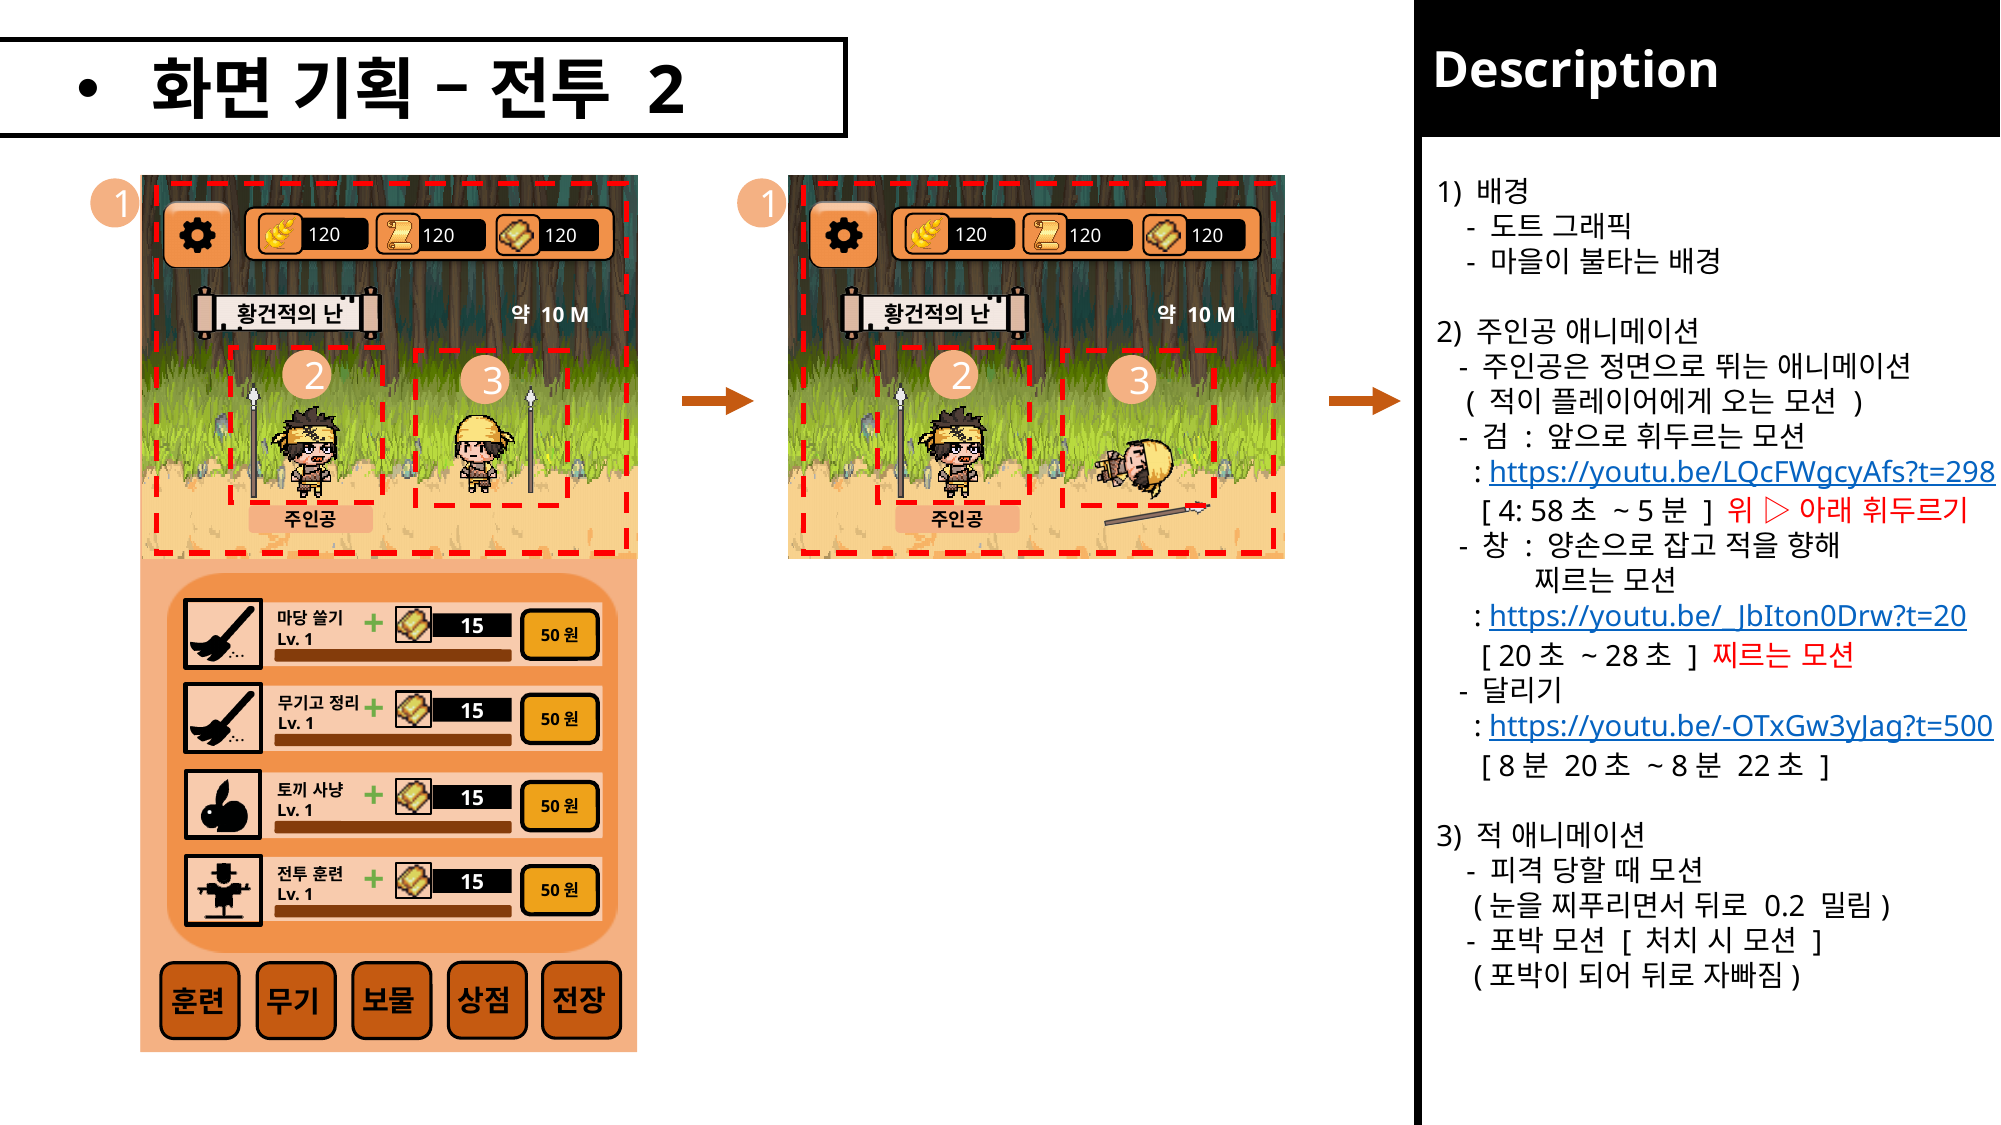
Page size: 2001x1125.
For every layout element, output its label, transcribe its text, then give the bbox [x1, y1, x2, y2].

text_box [541, 1025, 622, 1040]
text_box [256, 961, 337, 976]
picture [142, 175, 638, 559]
text_box [352, 961, 432, 974]
text_box [159, 1026, 241, 1040]
text_box [0, 39, 847, 136]
text_box [447, 961, 528, 974]
text_box Description [1418, 0, 2000, 137]
text_box [159, 961, 240, 976]
text_box 훈련 [156, 976, 246, 1026]
text_box [541, 961, 622, 974]
text_box 무기 [251, 976, 341, 1026]
text_box [351, 1025, 433, 1040]
text_box [256, 1026, 337, 1040]
text_box 보물 [347, 974, 437, 1025]
text_box 1 [736, 177, 788, 229]
text_box 1 [89, 177, 141, 229]
text_box [139, 174, 638, 1053]
picture [167, 573, 618, 953]
text_box 상점 [442, 974, 532, 1025]
picture [788, 175, 1290, 585]
text_box 1) 배경 - 도트 그래픽 - 마을이 불타는 배경 2) 주인공 애니메이션 - 주인공은 정면으로 뛰는 애니메이션 ( 적이 플레이어에게 오는 모션 ) - 검 : 앞으로 휘두르는 모션 : https://youtu.be/LQcFWgcyAfs?t=298 [ 4: 58초 ~ 5분 ] 위 ▷ 아래 휘두르기 - 창 : 양손으로 잡고 적을 향해 찌르는 모션 : https://youtu.be/_JbIton0Drw?t=20 [ 20초 ~ 28초 ] 찌르는 모션 - 달리기 : https://youtu.be/-OTxGw3yJag?t=500 [ 8분 20초 ~ 8분 22초 ] 3) 적 애니메이션 - 피격 당할 때 모션 (눈을 찌푸리면서 뒤로 0.2 밀림) - 포박 모션 [ 처치 시 모션 ] (포박이 되어 뒤로 자빠짐) [1421, 165, 2000, 1104]
text_box [447, 1025, 528, 1040]
text_box 전장 [537, 974, 627, 1025]
